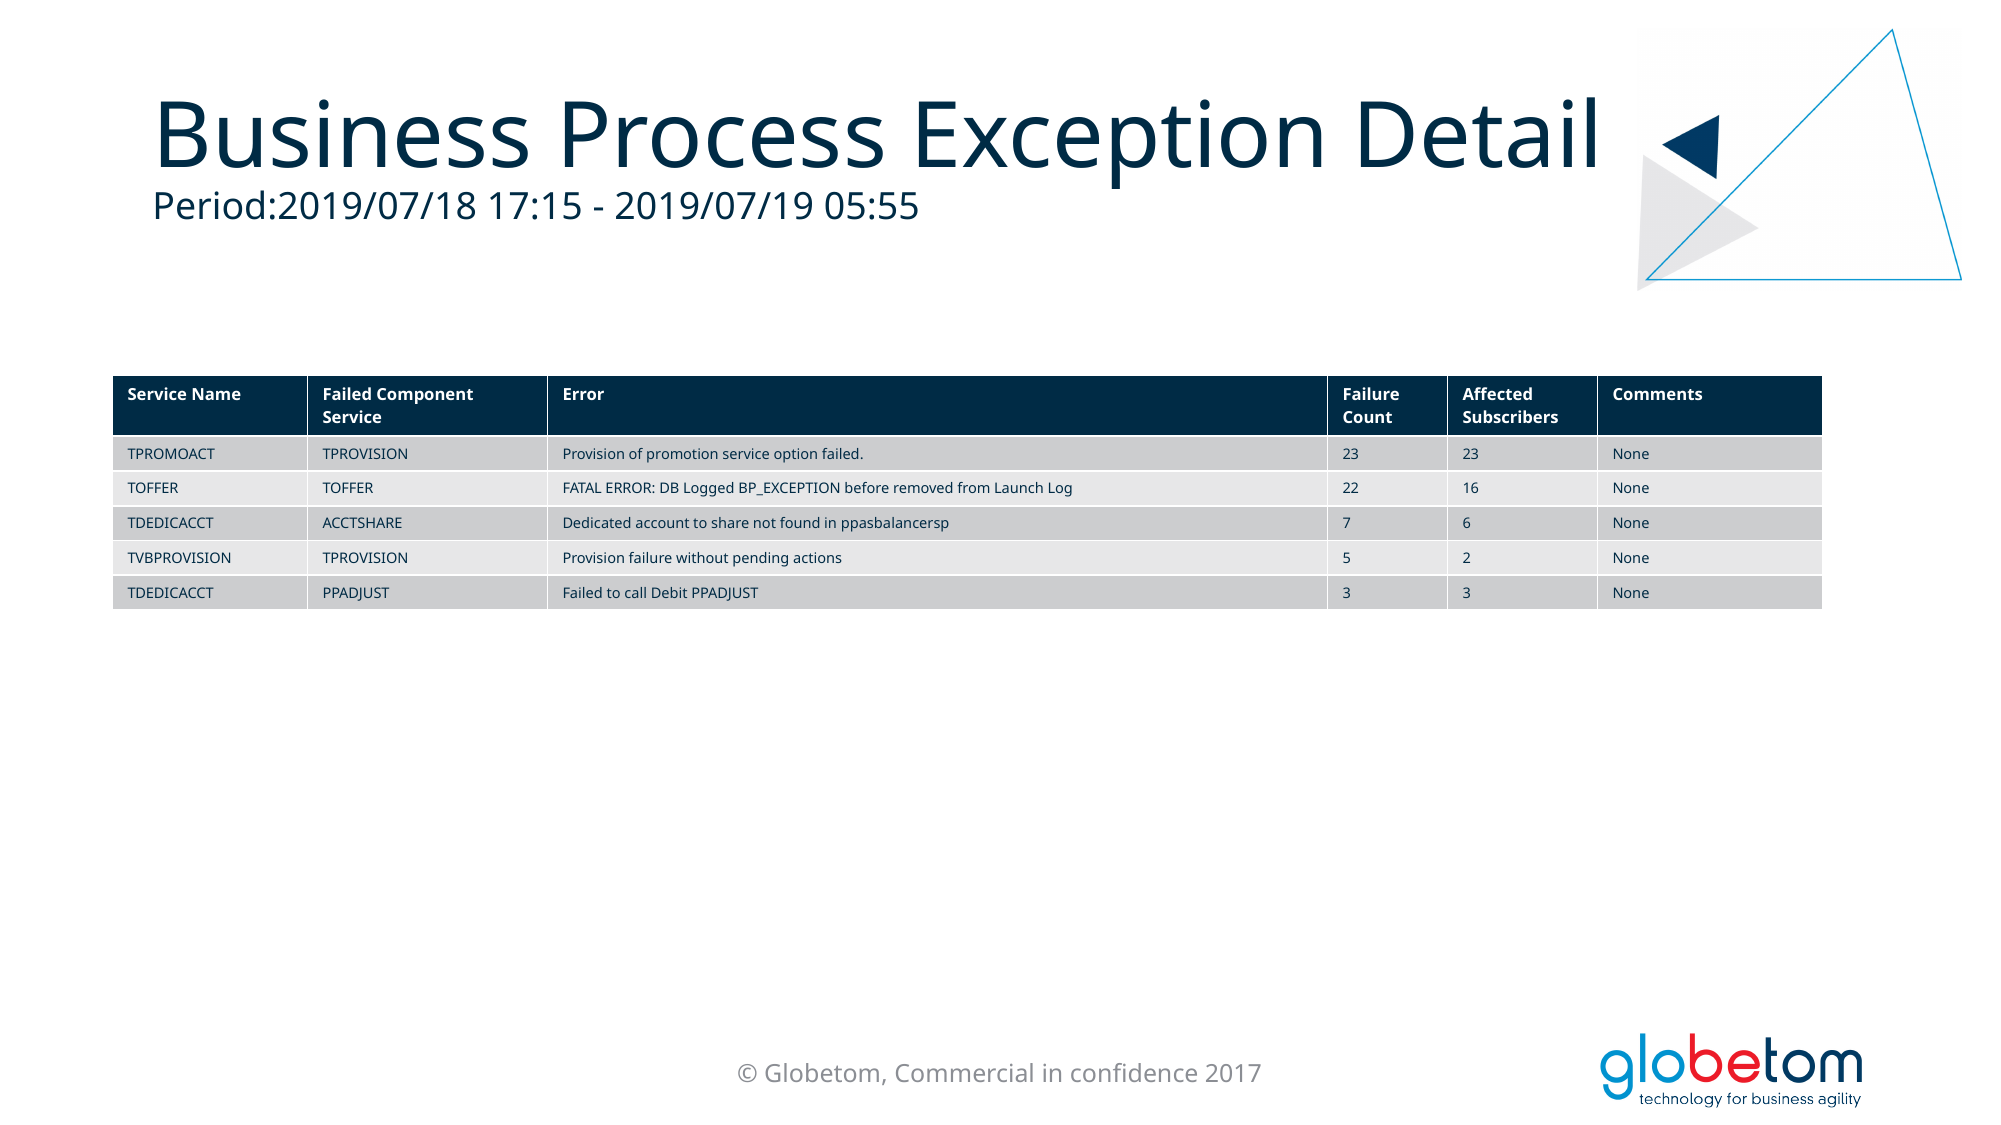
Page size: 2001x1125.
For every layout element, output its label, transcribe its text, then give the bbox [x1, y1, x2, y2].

table_header Error [548, 376, 1327, 435]
table_cell 23 [1328, 437, 1447, 470]
table_cell 3 [1448, 576, 1597, 609]
table_cell TVBPROVISION [113, 541, 307, 574]
table_cell None [1598, 507, 1822, 540]
table_cell Failed to call Debit PPADJUST [548, 576, 1327, 609]
table_cell Provision of promotion service option failed. [548, 437, 1327, 470]
table_cell TOFFER [113, 472, 307, 505]
table_cell None [1598, 472, 1822, 505]
footer © Globetom, Commercial in confidence 2017 [662, 1042, 1338, 1103]
table_header Affected Subscribers [1448, 376, 1597, 435]
table_cell TPROVISION [308, 437, 547, 470]
table_cell Dedicated account to share not found in ppasbalancersp [548, 507, 1327, 540]
picture [1599, 1032, 1863, 1108]
table_header Comments [1598, 376, 1822, 435]
table_cell TPROMOACT [113, 437, 307, 470]
table_cell ACCTSHARE [308, 507, 547, 540]
table_cell TPROVISION [308, 541, 547, 574]
table_header Failed Component Service [308, 376, 547, 435]
table_cell TOFFER [308, 472, 547, 505]
table_cell 23 [1448, 437, 1597, 470]
table_cell PPADJUST [308, 576, 547, 609]
table_cell 6 [1448, 507, 1597, 540]
table_cell Provision failure without pending actions [548, 541, 1327, 574]
title Business Process Exception Detail Period:2019/07/18 17:15 - 2019/07/19 05:55 [137, 49, 1863, 267]
picture [1638, 29, 1962, 278]
table_cell FATAL ERROR: DB Logged BP_EXCEPTION before removed from Launch Log [548, 472, 1327, 505]
table_cell 2 [1448, 541, 1597, 574]
table_cell 3 [1328, 576, 1447, 609]
table_cell None [1598, 541, 1822, 574]
table_header Service Name [113, 376, 307, 435]
table_cell None [1598, 576, 1822, 609]
table_cell 16 [1448, 472, 1597, 505]
table_cell 22 [1328, 472, 1447, 505]
table_header Failure Count [1328, 376, 1447, 435]
table_cell None [1598, 437, 1822, 470]
picture [1638, 267, 1962, 291]
table_cell TDEDICACCT [113, 507, 307, 540]
table_cell 7 [1328, 507, 1447, 540]
table_cell TDEDICACCT [113, 576, 307, 609]
table_cell 5 [1328, 541, 1447, 574]
